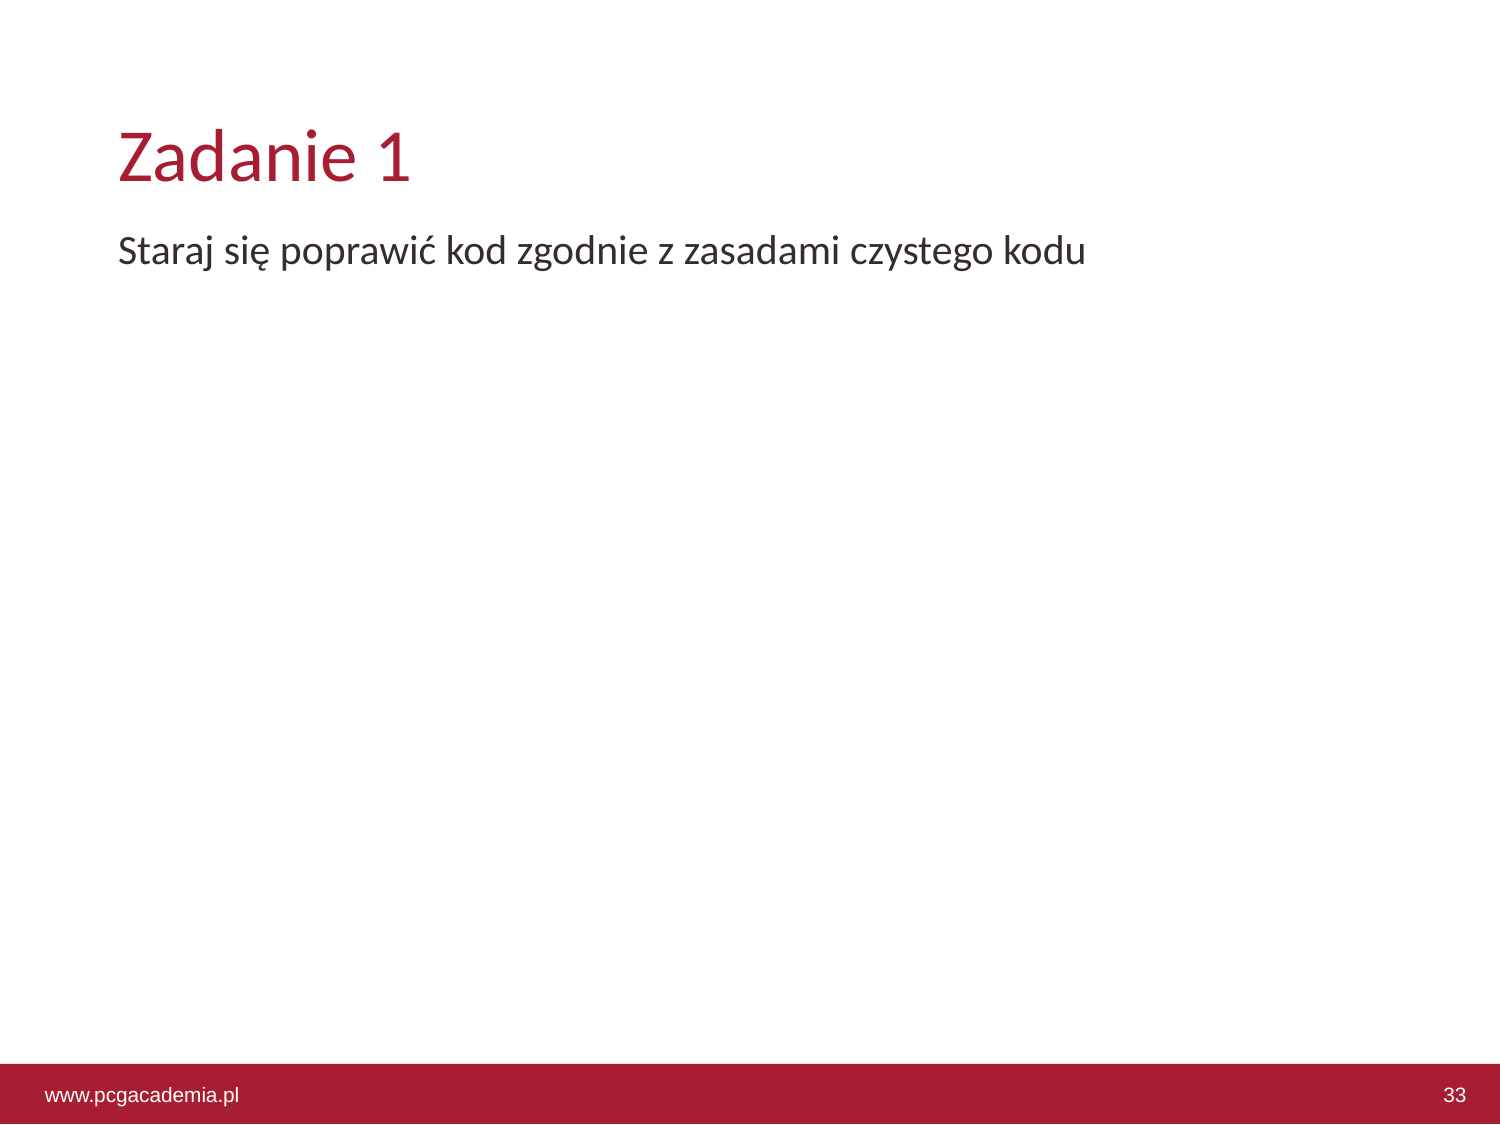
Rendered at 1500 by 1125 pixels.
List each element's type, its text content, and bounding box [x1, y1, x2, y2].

slide_number 33 [1143, 1074, 1481, 1104]
title Zadanie 1 [103, 109, 1397, 220]
footer www.pcgacademia.pl [30, 1074, 1143, 1104]
list Staraj się poprawić kod zgodnie z zasadami czystego kodu [103, 220, 1397, 1014]
